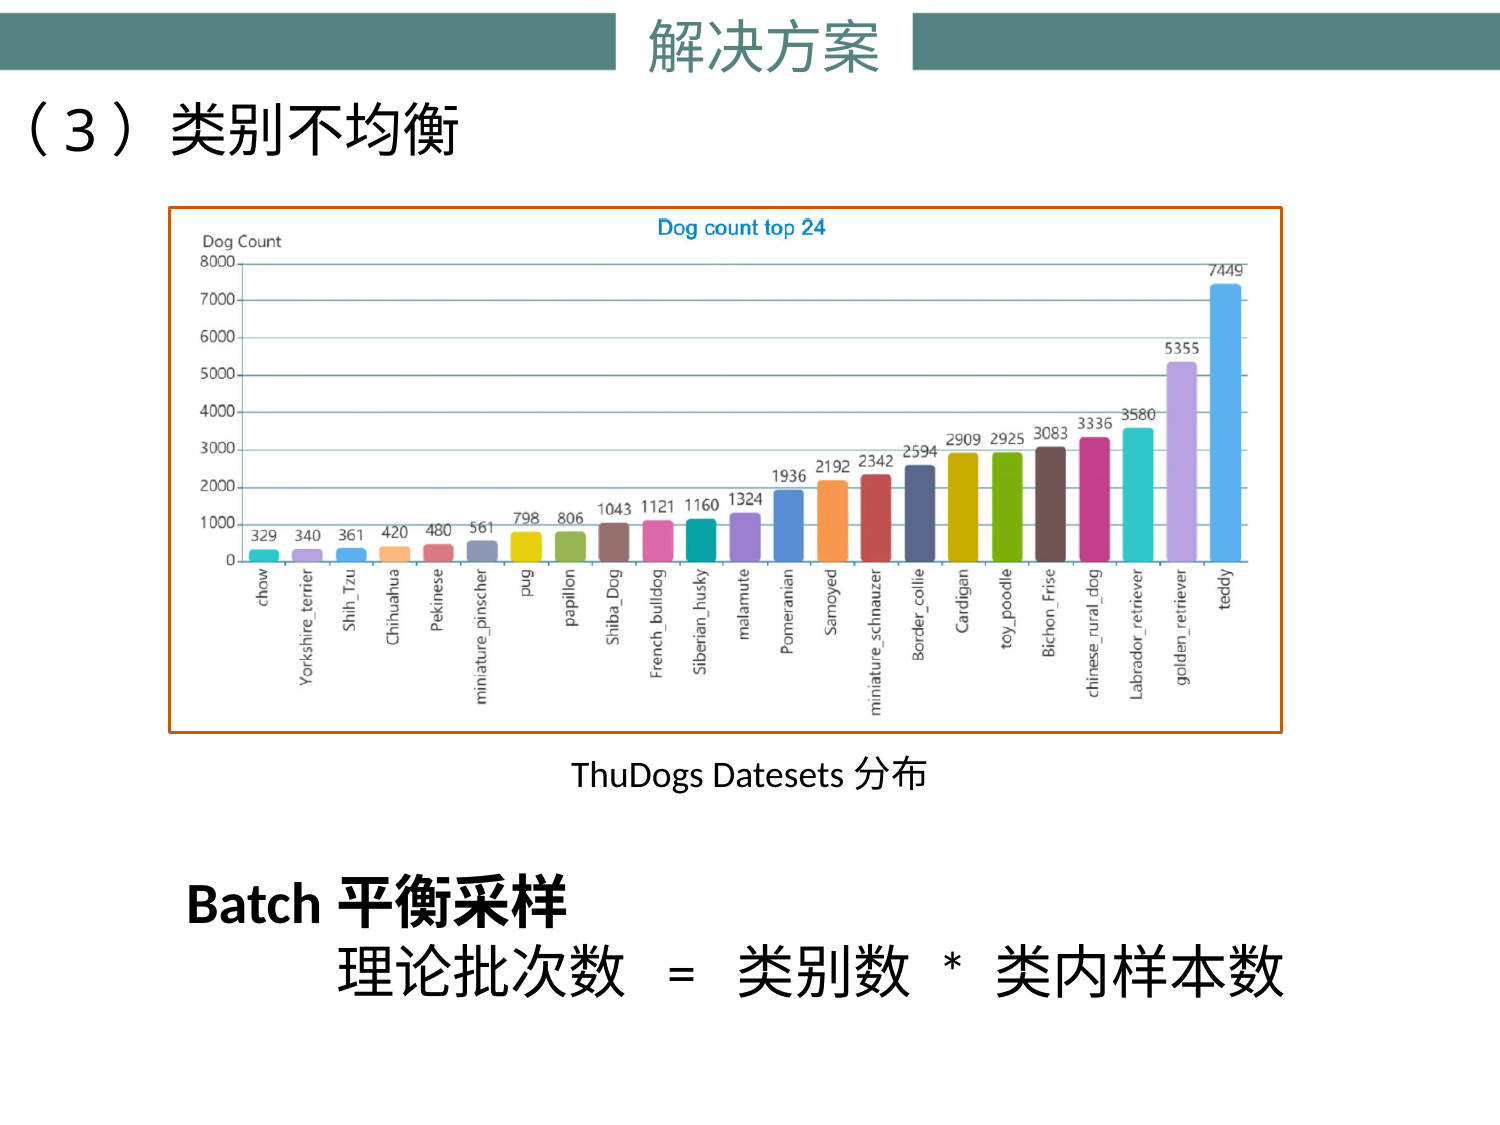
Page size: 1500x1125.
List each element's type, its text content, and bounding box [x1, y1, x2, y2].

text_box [0, 0, 1500, 89]
text_box Batch平衡采样 理论批次数 = 类别数 * 类内样本数 [171, 858, 1352, 1013]
text_box ThuDogs Datesets分布 [541, 742, 958, 803]
picture [171, 209, 1281, 732]
text_box （3）类别不均衡 [0, 89, 476, 171]
